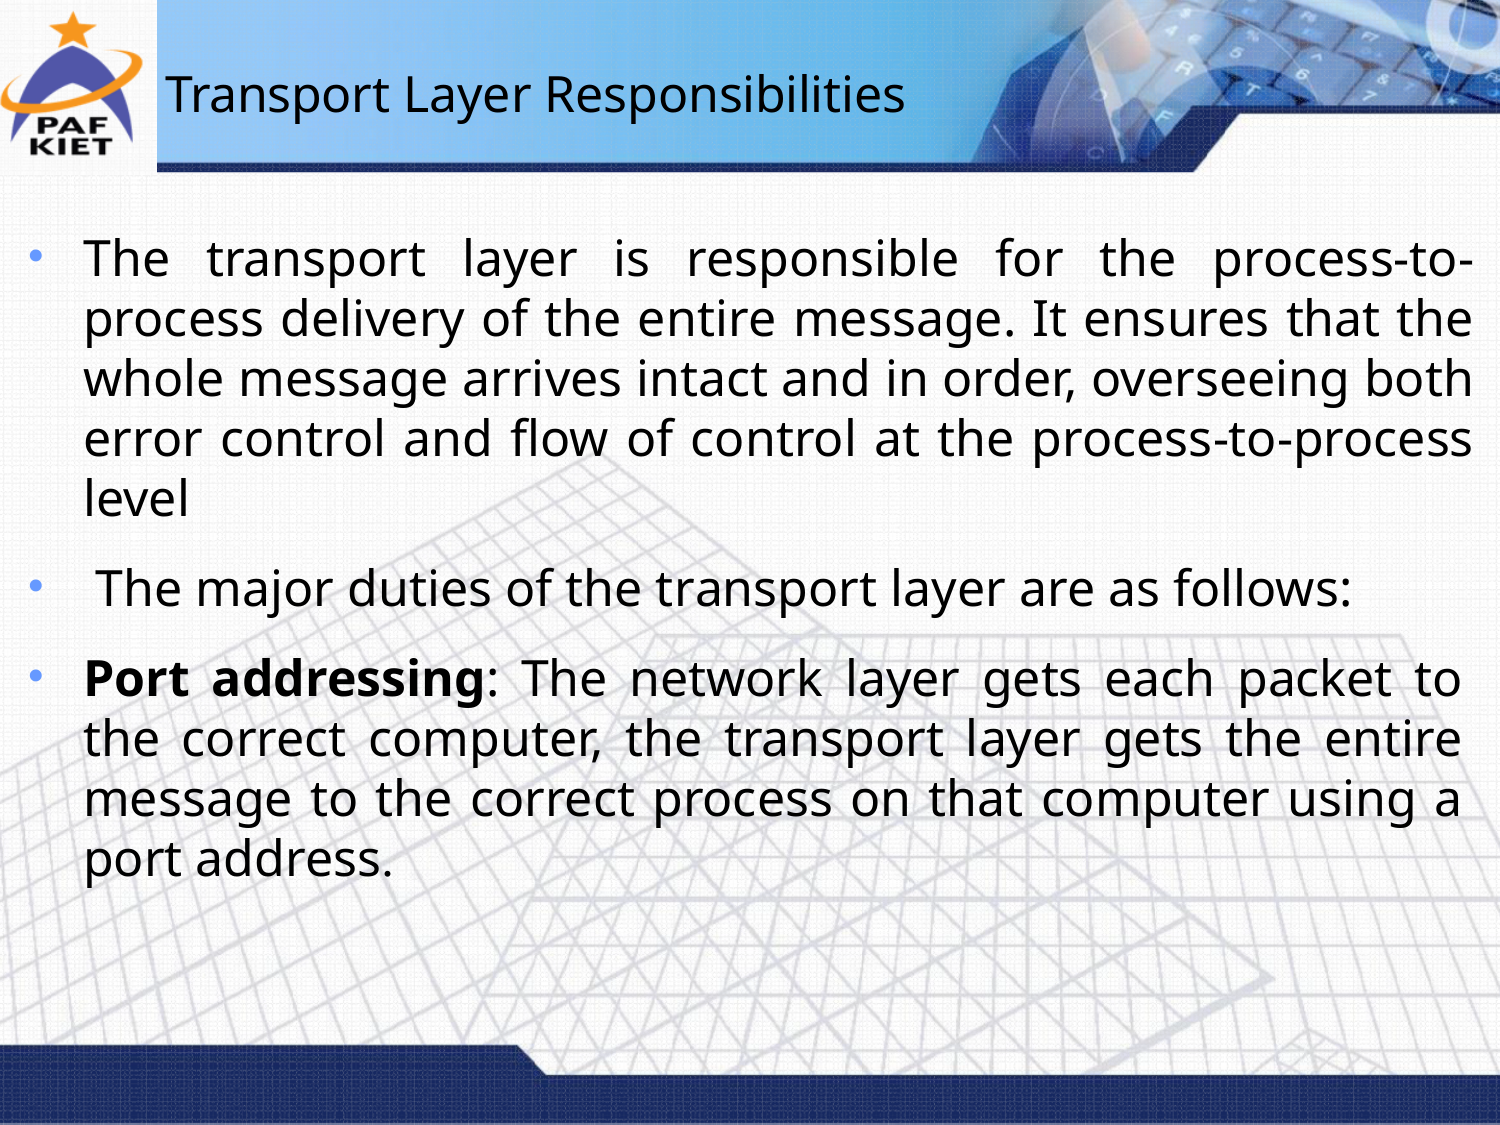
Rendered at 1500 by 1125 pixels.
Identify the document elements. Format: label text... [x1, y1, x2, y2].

text_box The transport layer is responsible for the process-to-process delivery of the entire message. It ensures that the whole message arrives intact and in order, overseeing both error control and flow of control at the process-to-process level The major duties of the transport layer are as follows: Port addressing: The network layer gets each packet to the correct computer, the transport layer gets the entire message to the correct process on that computer using a port address. [24, 225, 1475, 887]
title Transport Layer Responsibilities [162, 62, 1338, 225]
picture [0, 0, 1500, 1125]
